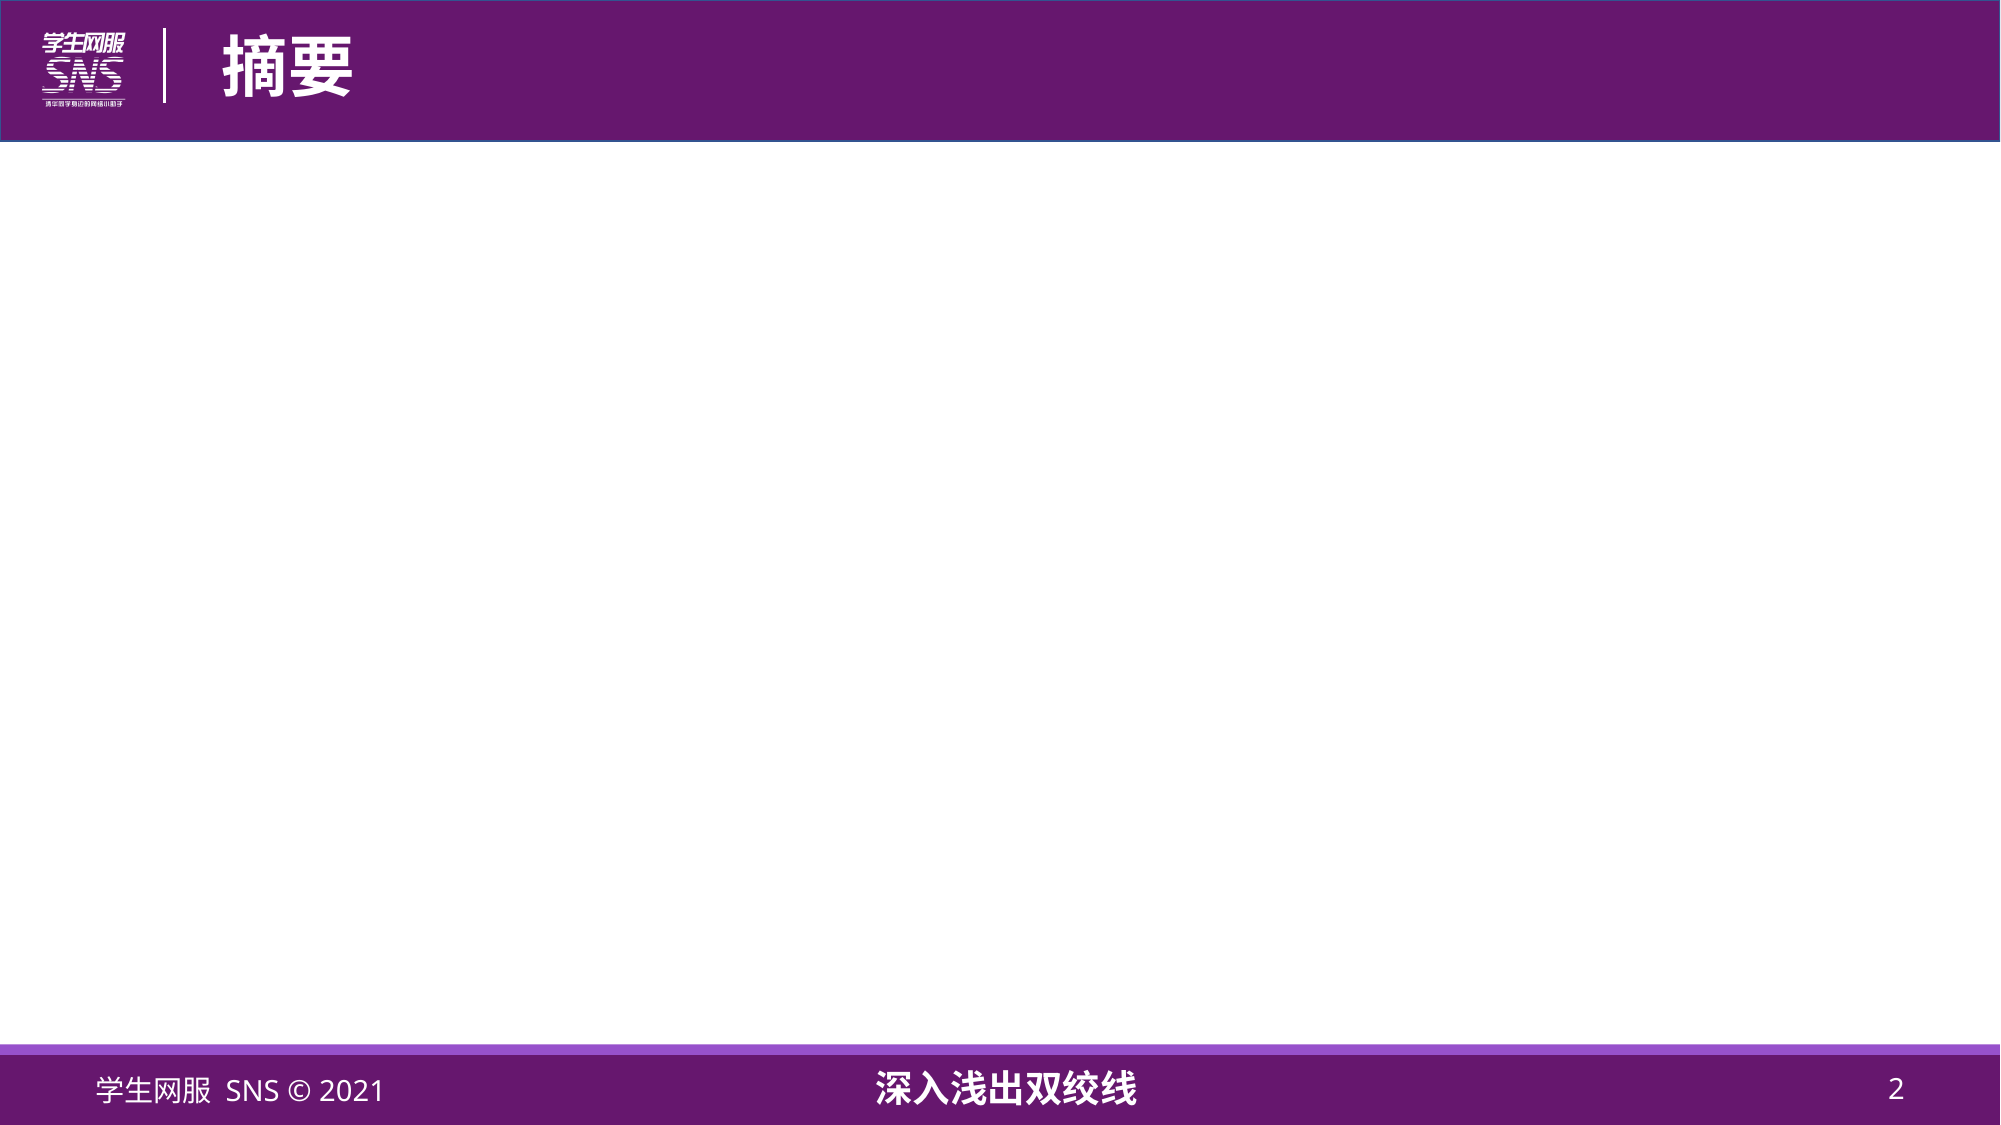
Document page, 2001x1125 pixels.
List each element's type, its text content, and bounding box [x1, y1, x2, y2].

footer 学生网服 SNS © 2021 [80, 1055, 433, 1125]
title 摘要 [207, 16, 1863, 124]
picture [30, 16, 138, 124]
slide_number 2 [1816, 1055, 1920, 1125]
list 深入浅出双绞线 [596, 1055, 1417, 1125]
